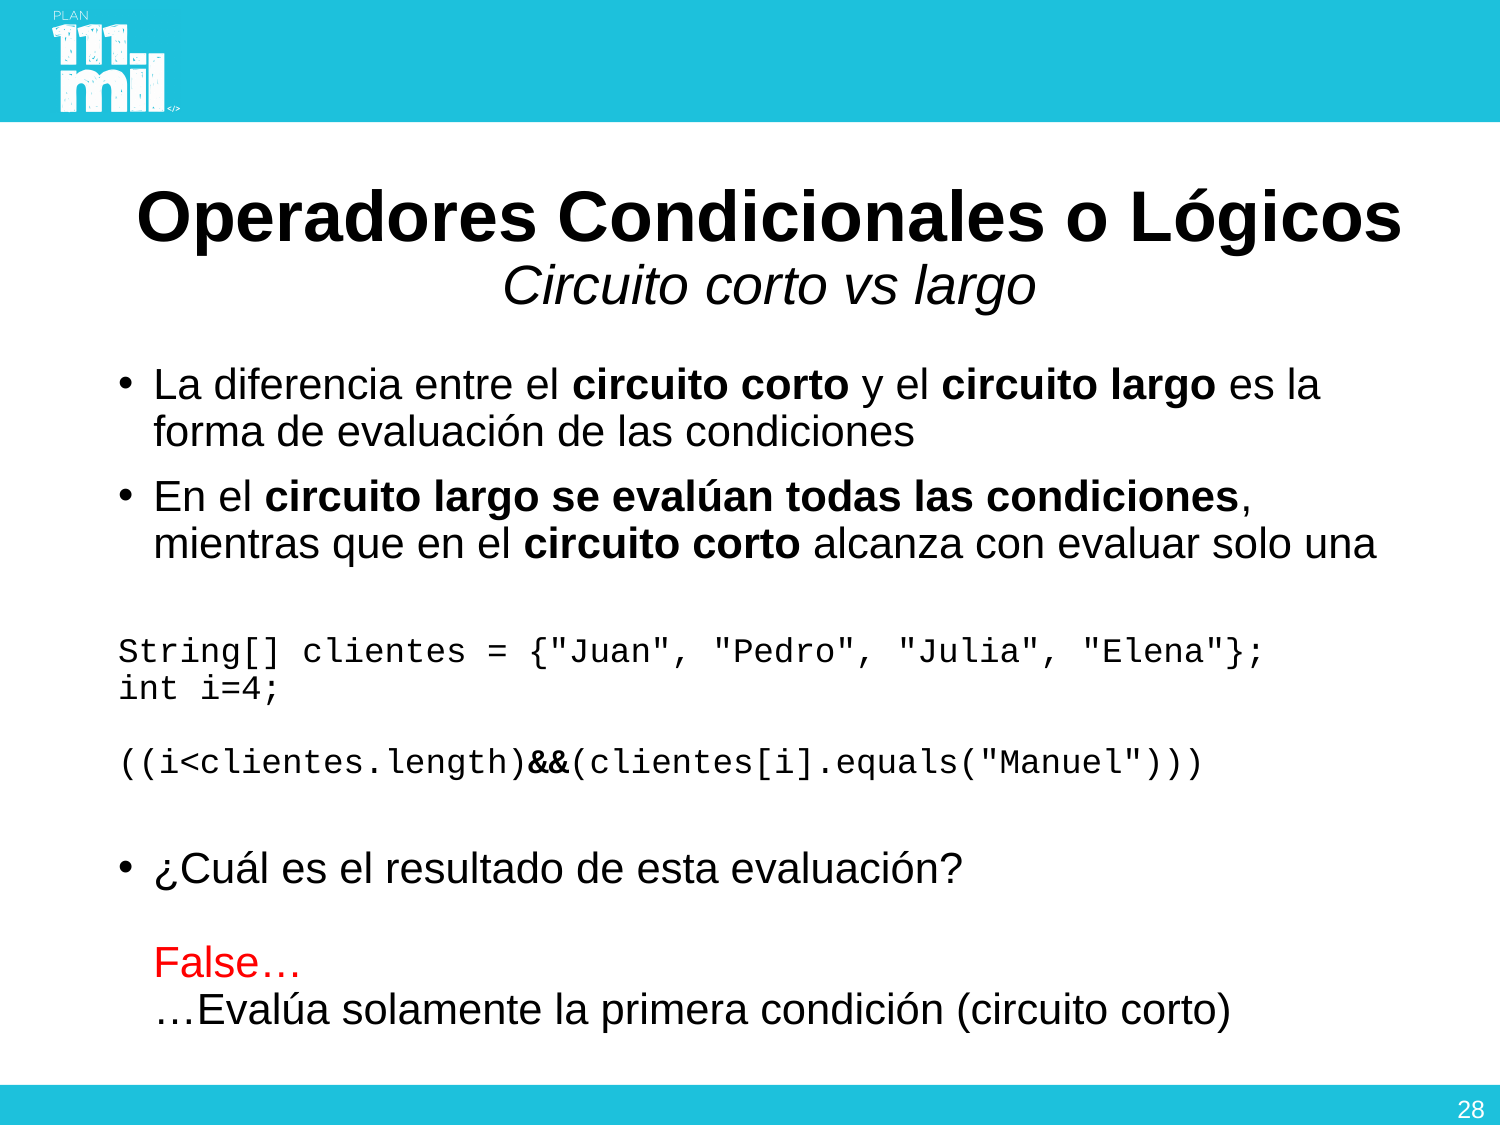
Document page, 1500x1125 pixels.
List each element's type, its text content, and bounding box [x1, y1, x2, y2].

list La diferencia entre el circuito corto y el circuito largo es la forma de evaluación de las condiciones En el circuito largo se evalúan todas las condiciones, mientras que en el circuito corto alcanza con evaluar solo una String[] clientes = {"Juan", "Pedro", "Julia", "Elena"}; int i=4; ((i<clientes.length)&&(clientes[i].equals("Manuel"))) ¿Cuál es el resultado de esta evaluación? False… …Evalúa solamente la primera condición (circuito corto) [103, 354, 1397, 1069]
slide_number 27 [1162, 1078, 1500, 1125]
title Operadores Condicionales o Lógicos Circuito corto vs largo [88, 147, 1453, 348]
